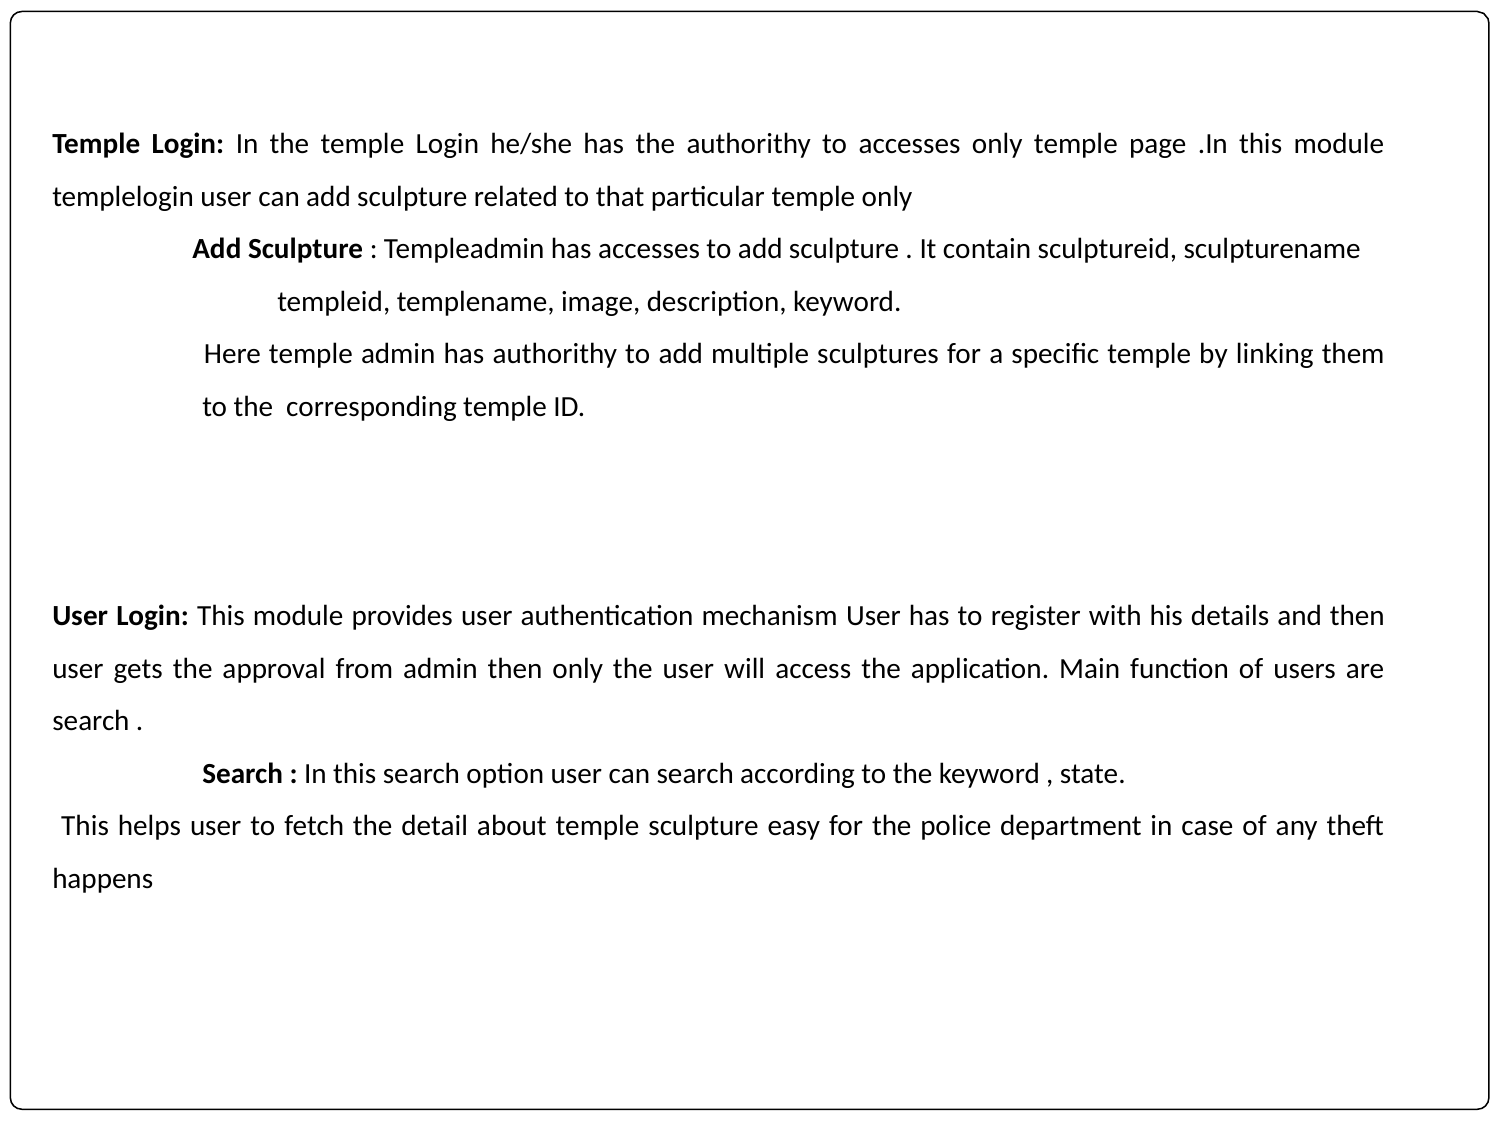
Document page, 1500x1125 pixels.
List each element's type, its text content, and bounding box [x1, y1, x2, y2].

text_box Temple Login: In the temple Login he/she has the authorithy to accesses only temple page .In this module templelogin user can add sculpture related to that particular temple only Add Sculpture : Templeadmin has accesses to add sculpture . It contain sculptureid, sculpturename templeid, templename, image, description, keyword. Here temple admin has authorithy to add multiple sculptures for a specific temple by linking them to the corresponding temple ID. User Login: This module provides user authentication mechanism User has to register with his details and then user gets the approval from admin then only the user will access the application. Main function of users are search . Search : In this search option user can search according to the keyword , state. This helps user to fetch the detail about temple sculpture easy for the police department in case of any theft happens [37, 99, 1400, 954]
